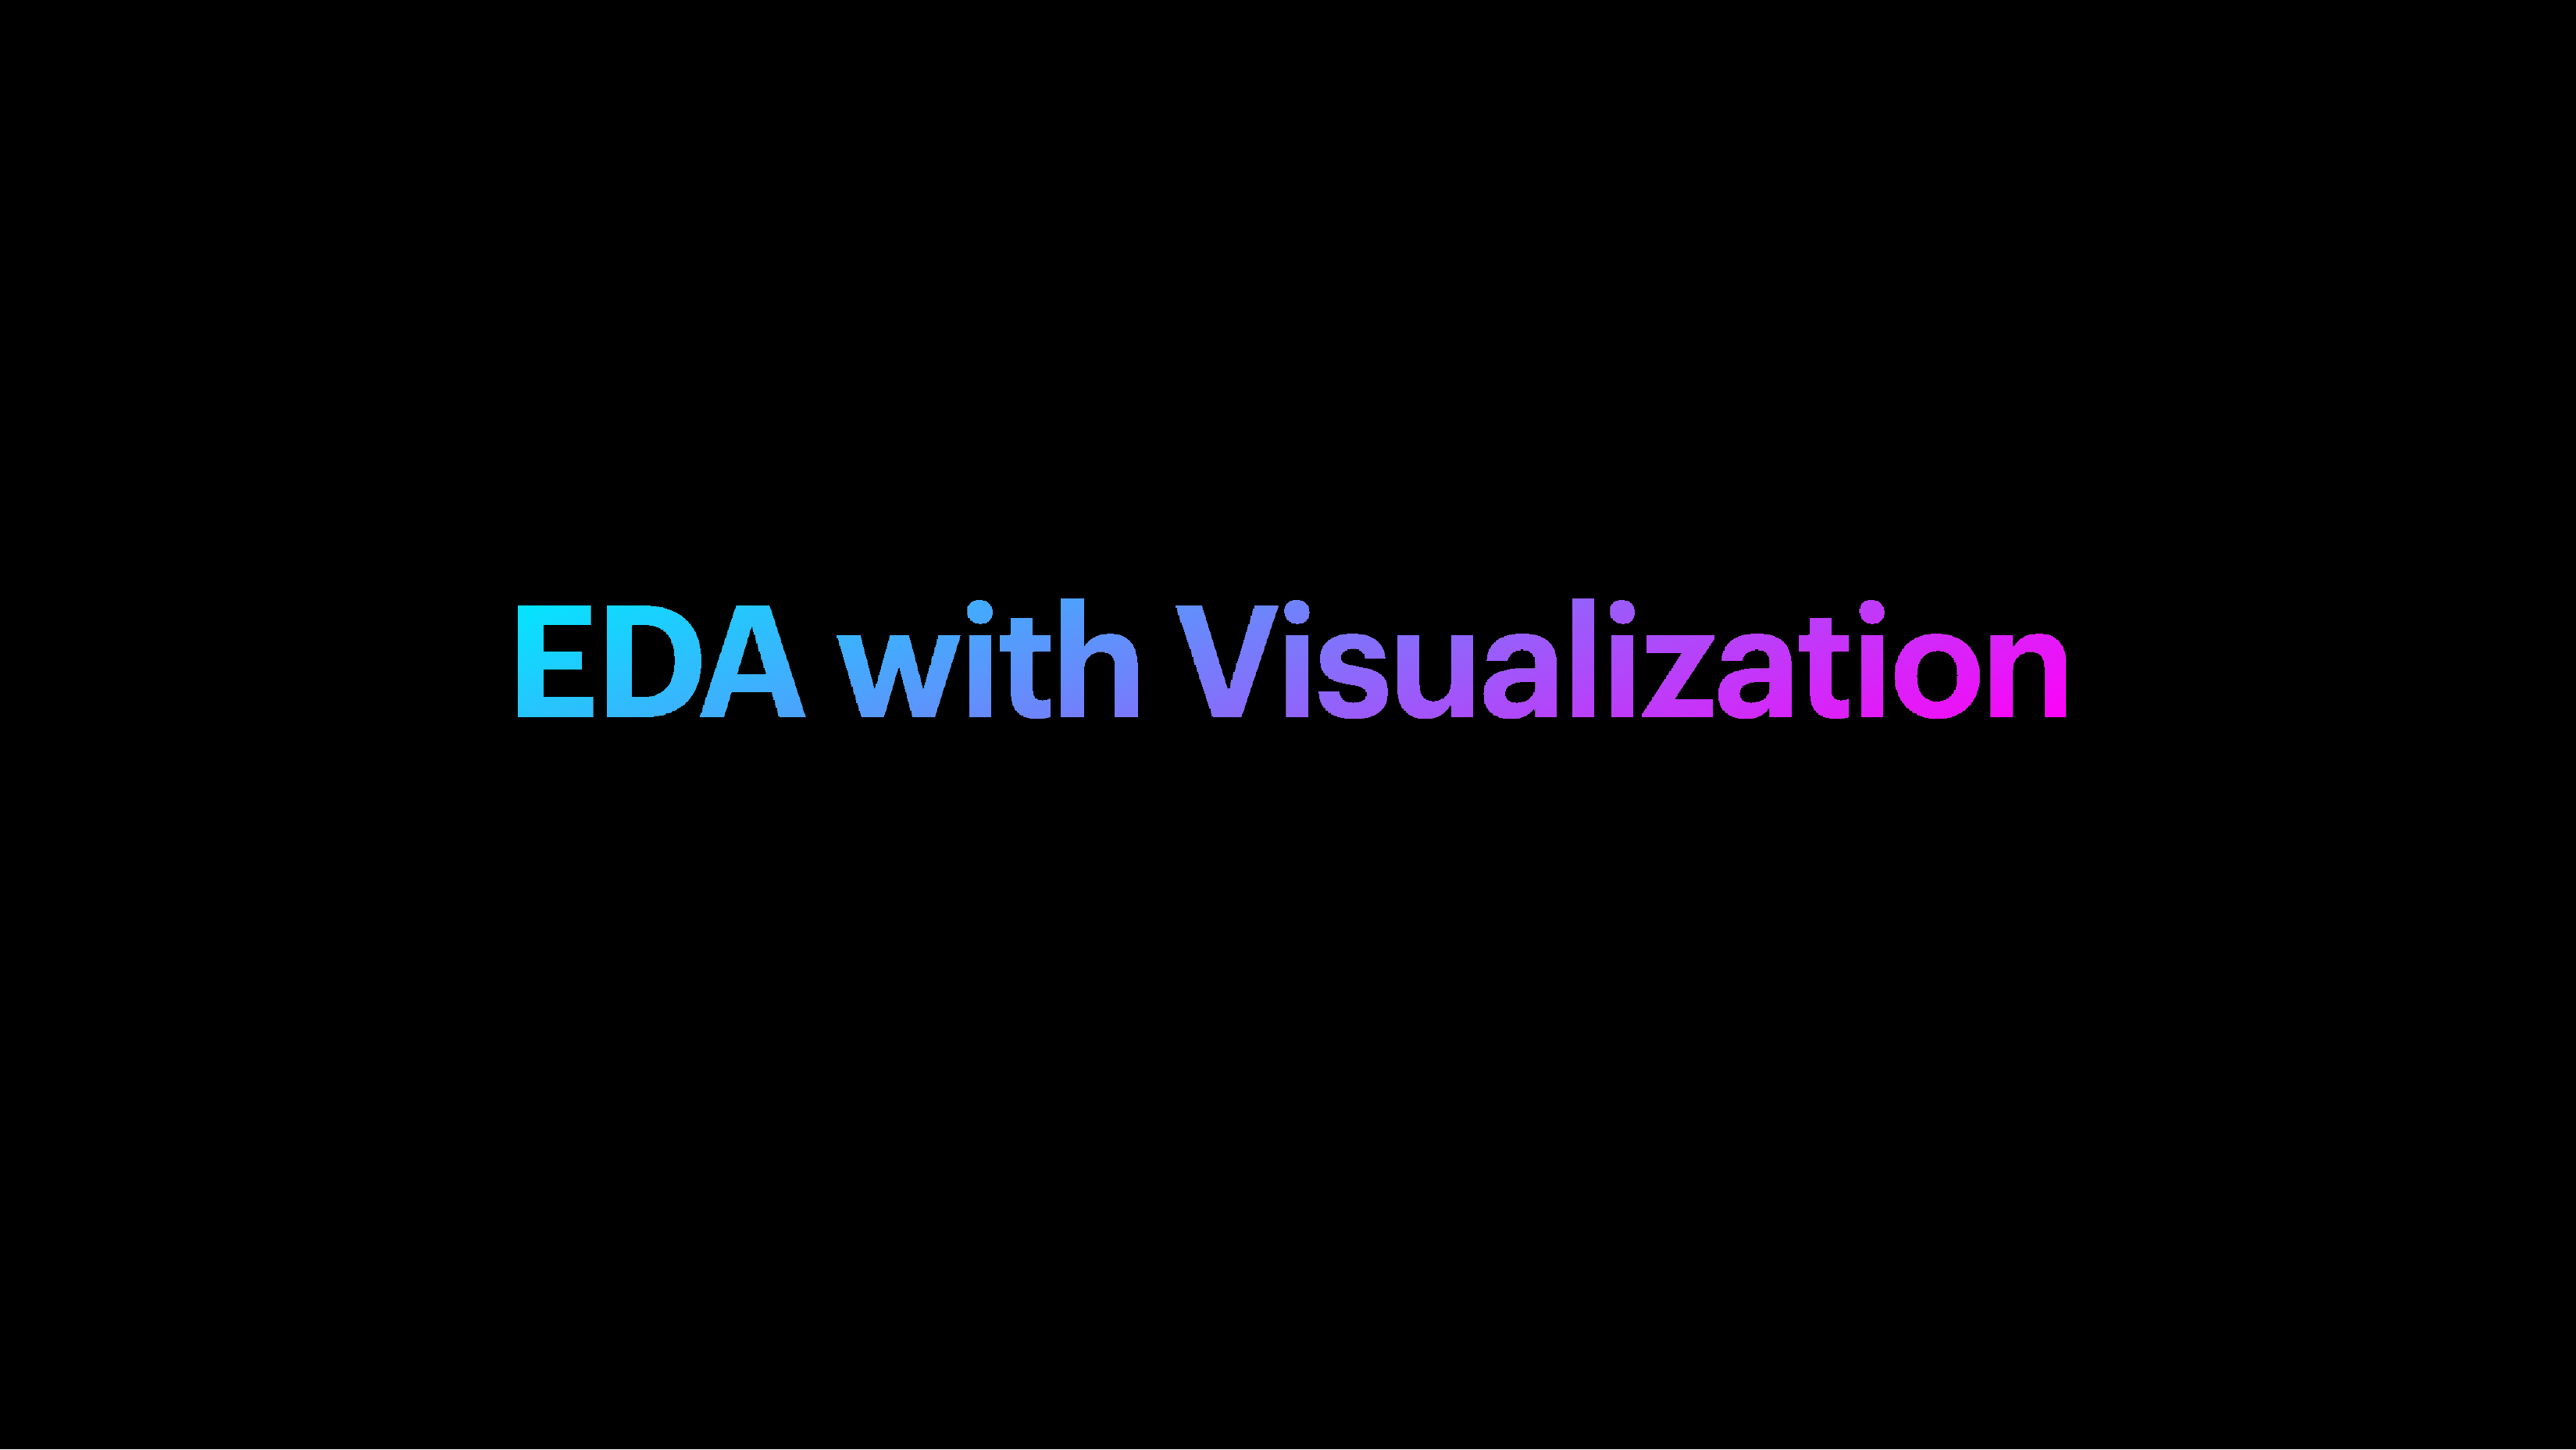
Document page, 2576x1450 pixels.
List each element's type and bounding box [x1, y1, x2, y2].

picture [518, 598, 2066, 719]
